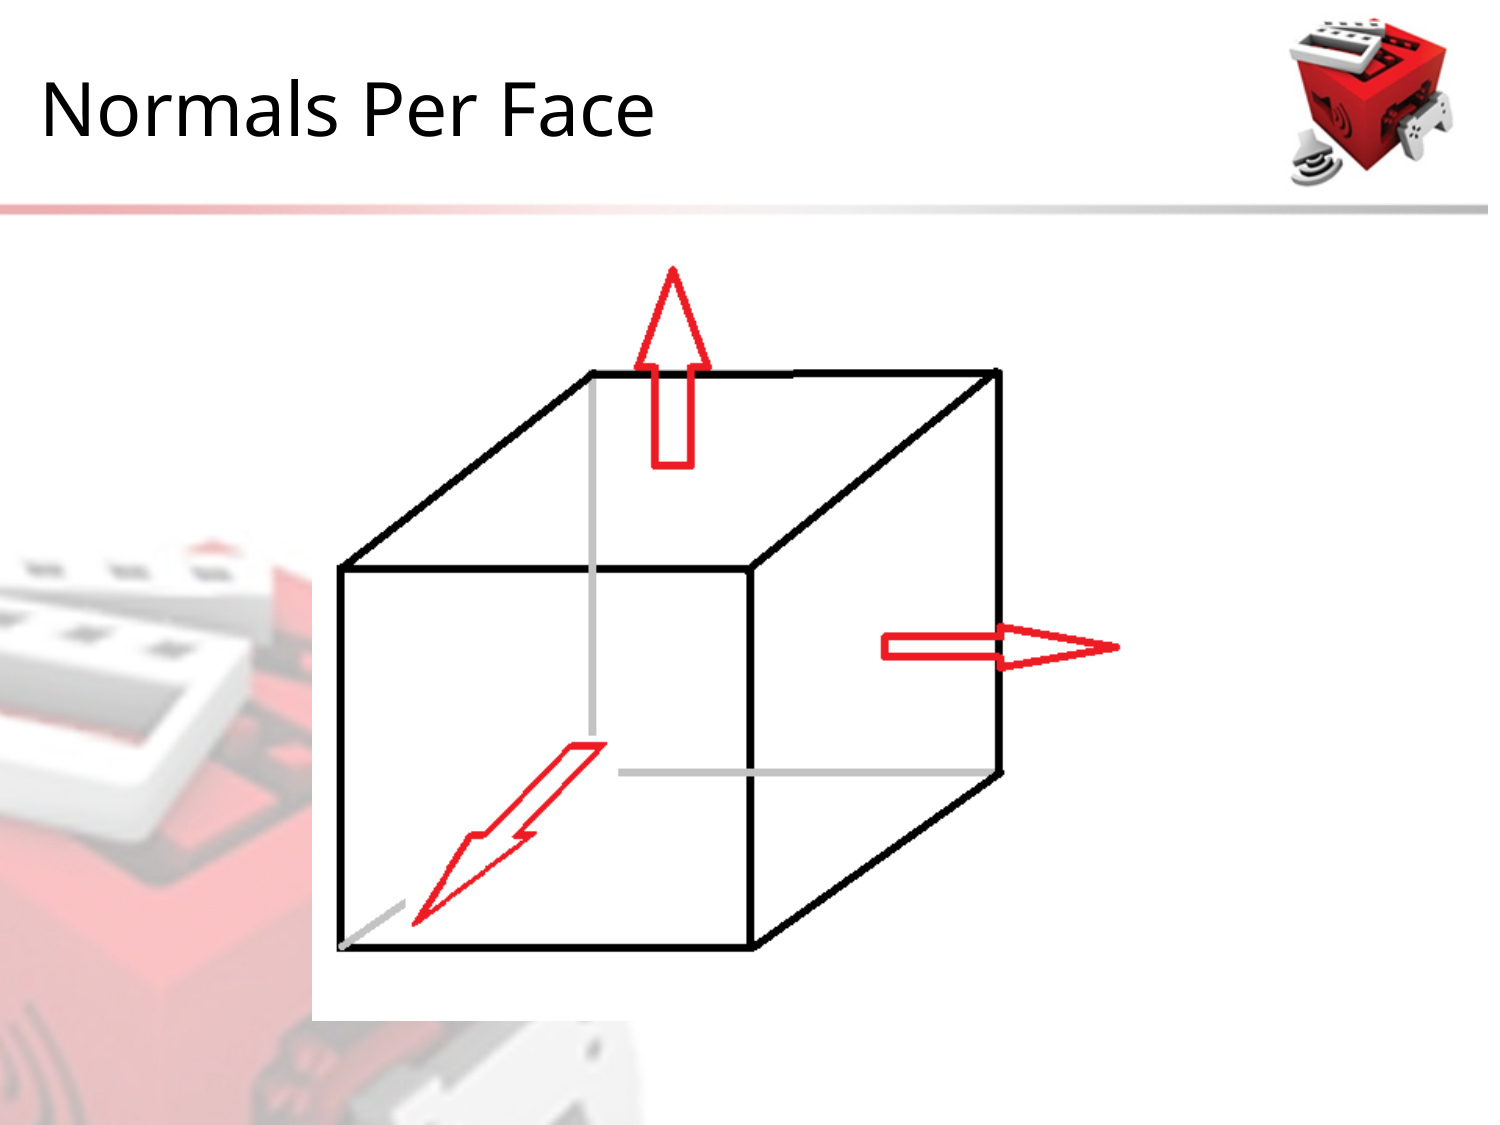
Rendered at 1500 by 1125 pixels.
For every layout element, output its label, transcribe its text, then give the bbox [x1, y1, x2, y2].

picture [0, 1, 1488, 1125]
title Normals Per Face [24, 12, 1275, 200]
